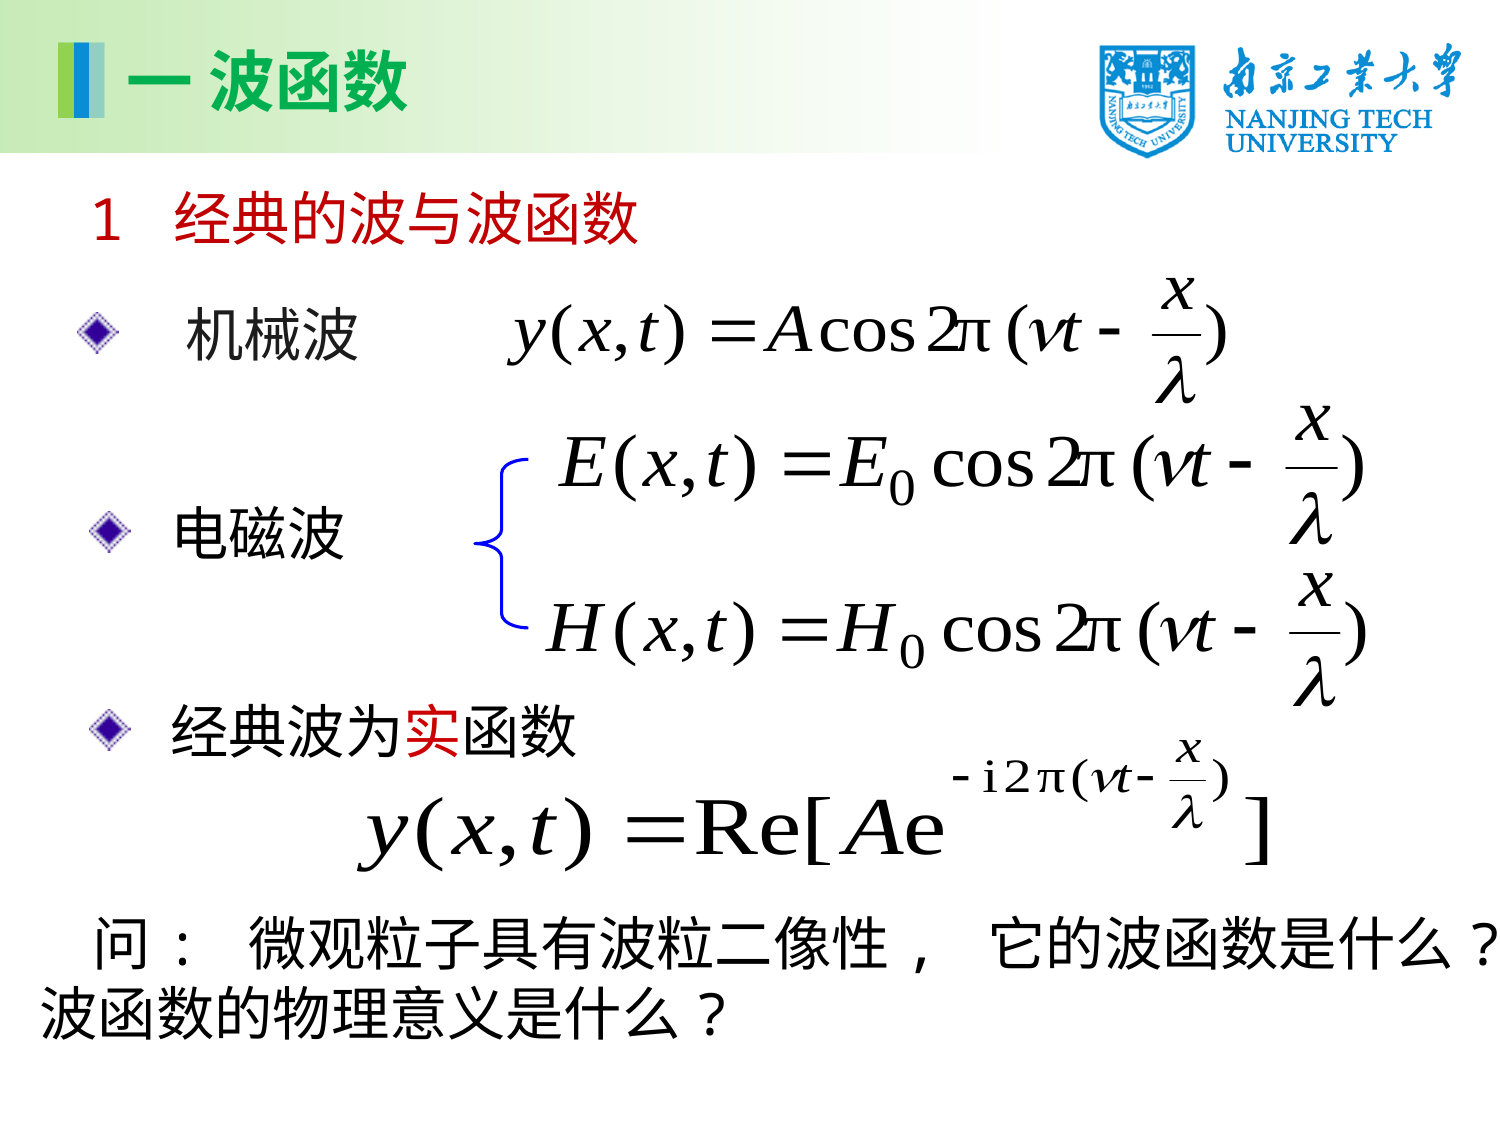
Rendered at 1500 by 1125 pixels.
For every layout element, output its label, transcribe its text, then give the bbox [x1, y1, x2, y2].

text_box 1 经典的波与波函数 [75, 174, 850, 248]
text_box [74, 374, 1376, 716]
text_box 问: 微观粒子具有波粒二像性, 它的波函数是什么?波函数的物理意义是什么? [24, 899, 1488, 1055]
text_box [74, 687, 1276, 883]
picture [0, 0, 1500, 1125]
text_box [62, 249, 1237, 413]
text_box 一 波函数 [111, 32, 475, 127]
